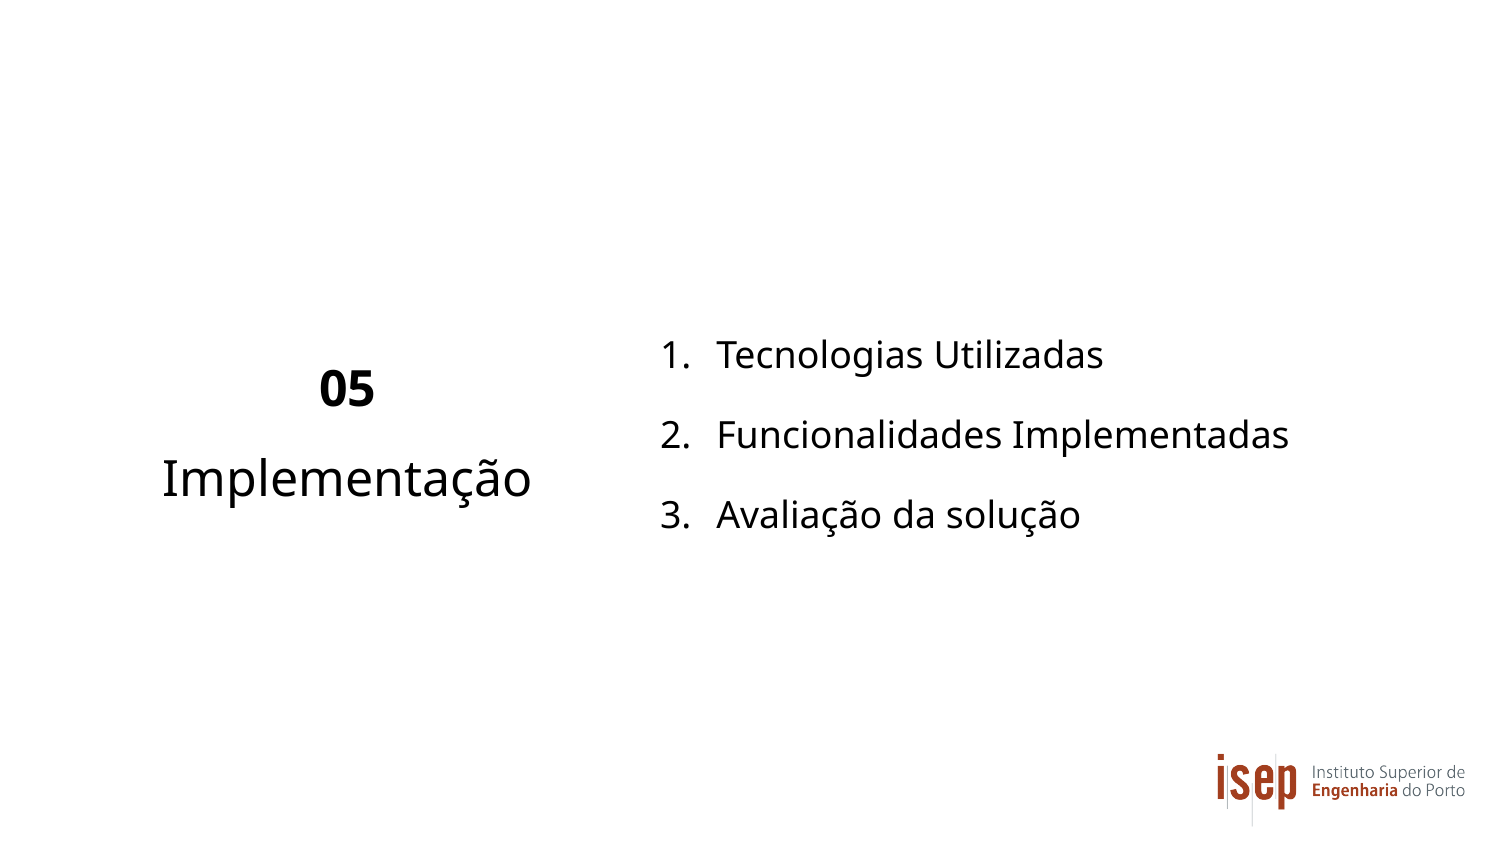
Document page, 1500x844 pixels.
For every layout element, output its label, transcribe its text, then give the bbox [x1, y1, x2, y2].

text_box Tecnologias Utilizadas Funcionalidades Implementadas Avaliação da solução [645, 171, 1443, 672]
text_box 05 Implementação [137, 311, 562, 494]
picture [1200, 736, 1482, 844]
